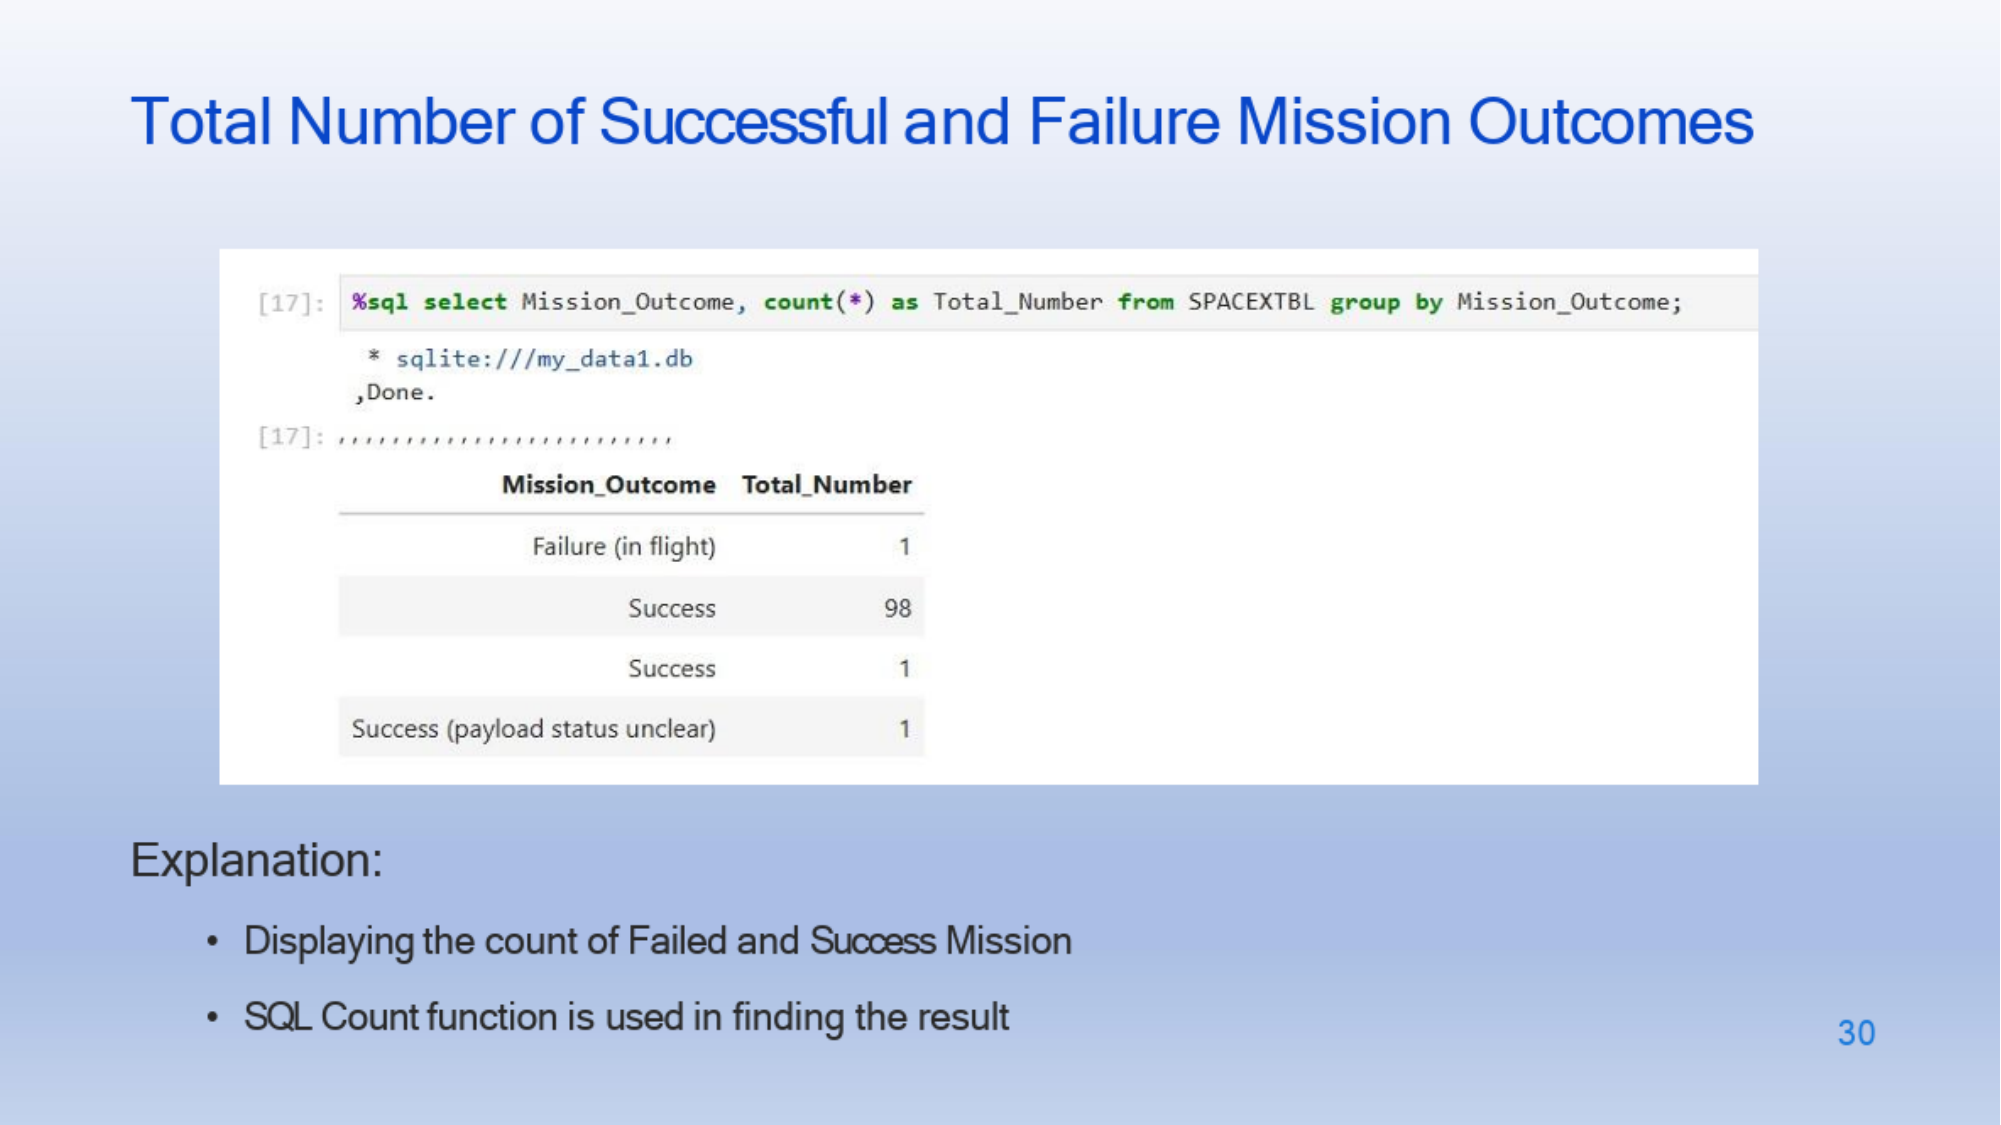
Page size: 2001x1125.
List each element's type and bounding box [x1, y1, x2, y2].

list [0, 0, 2000, 1125]
